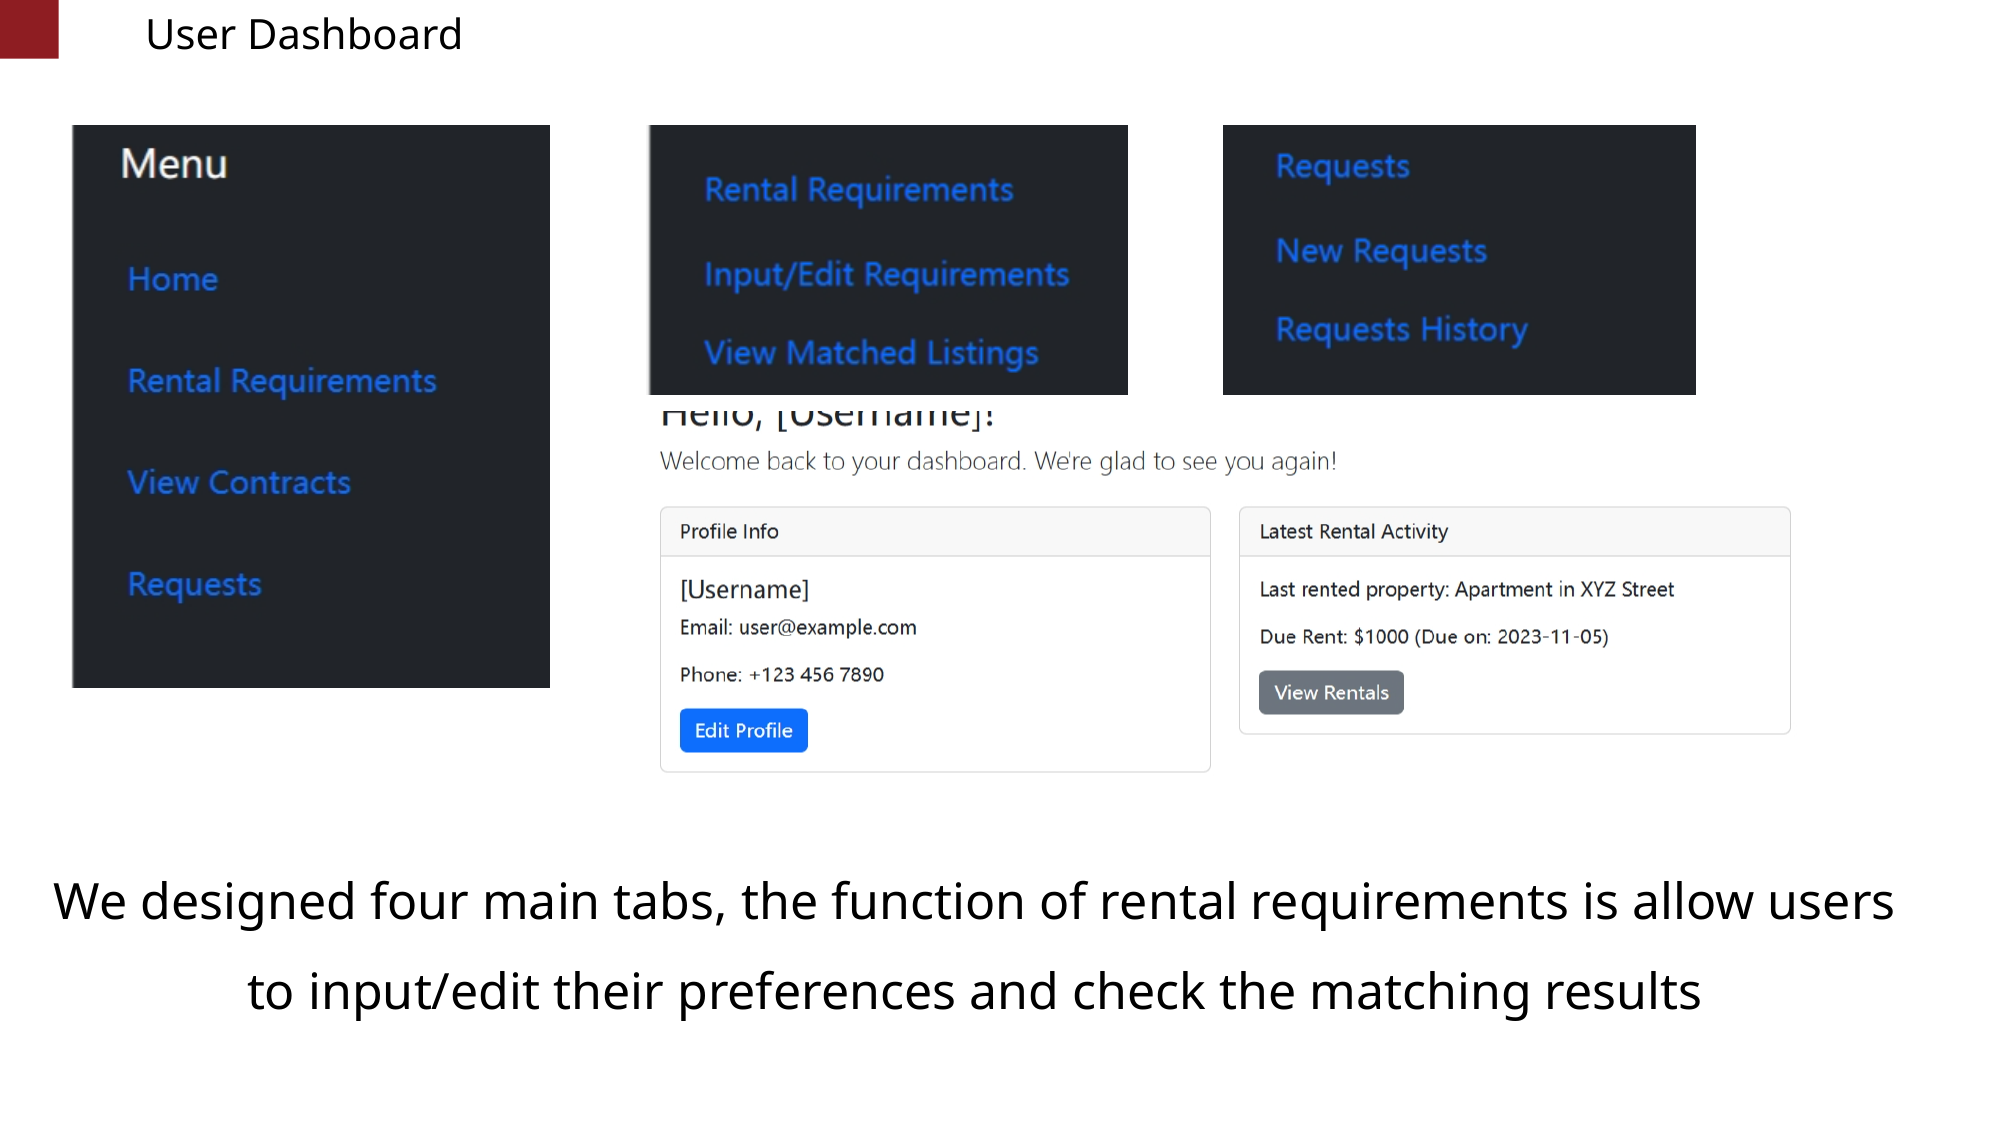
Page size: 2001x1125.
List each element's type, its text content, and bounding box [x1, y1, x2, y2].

text_box We designed four main tabs, the function of rental requirements is allow users to input/edit their preferences and check the matching results [16, 831, 1934, 1027]
text_box User Dashboard [58, 0, 550, 65]
picture [640, 411, 1808, 832]
text_box [0, 0, 58, 60]
picture [646, 125, 1128, 395]
picture [71, 125, 550, 688]
picture [1223, 125, 1696, 395]
